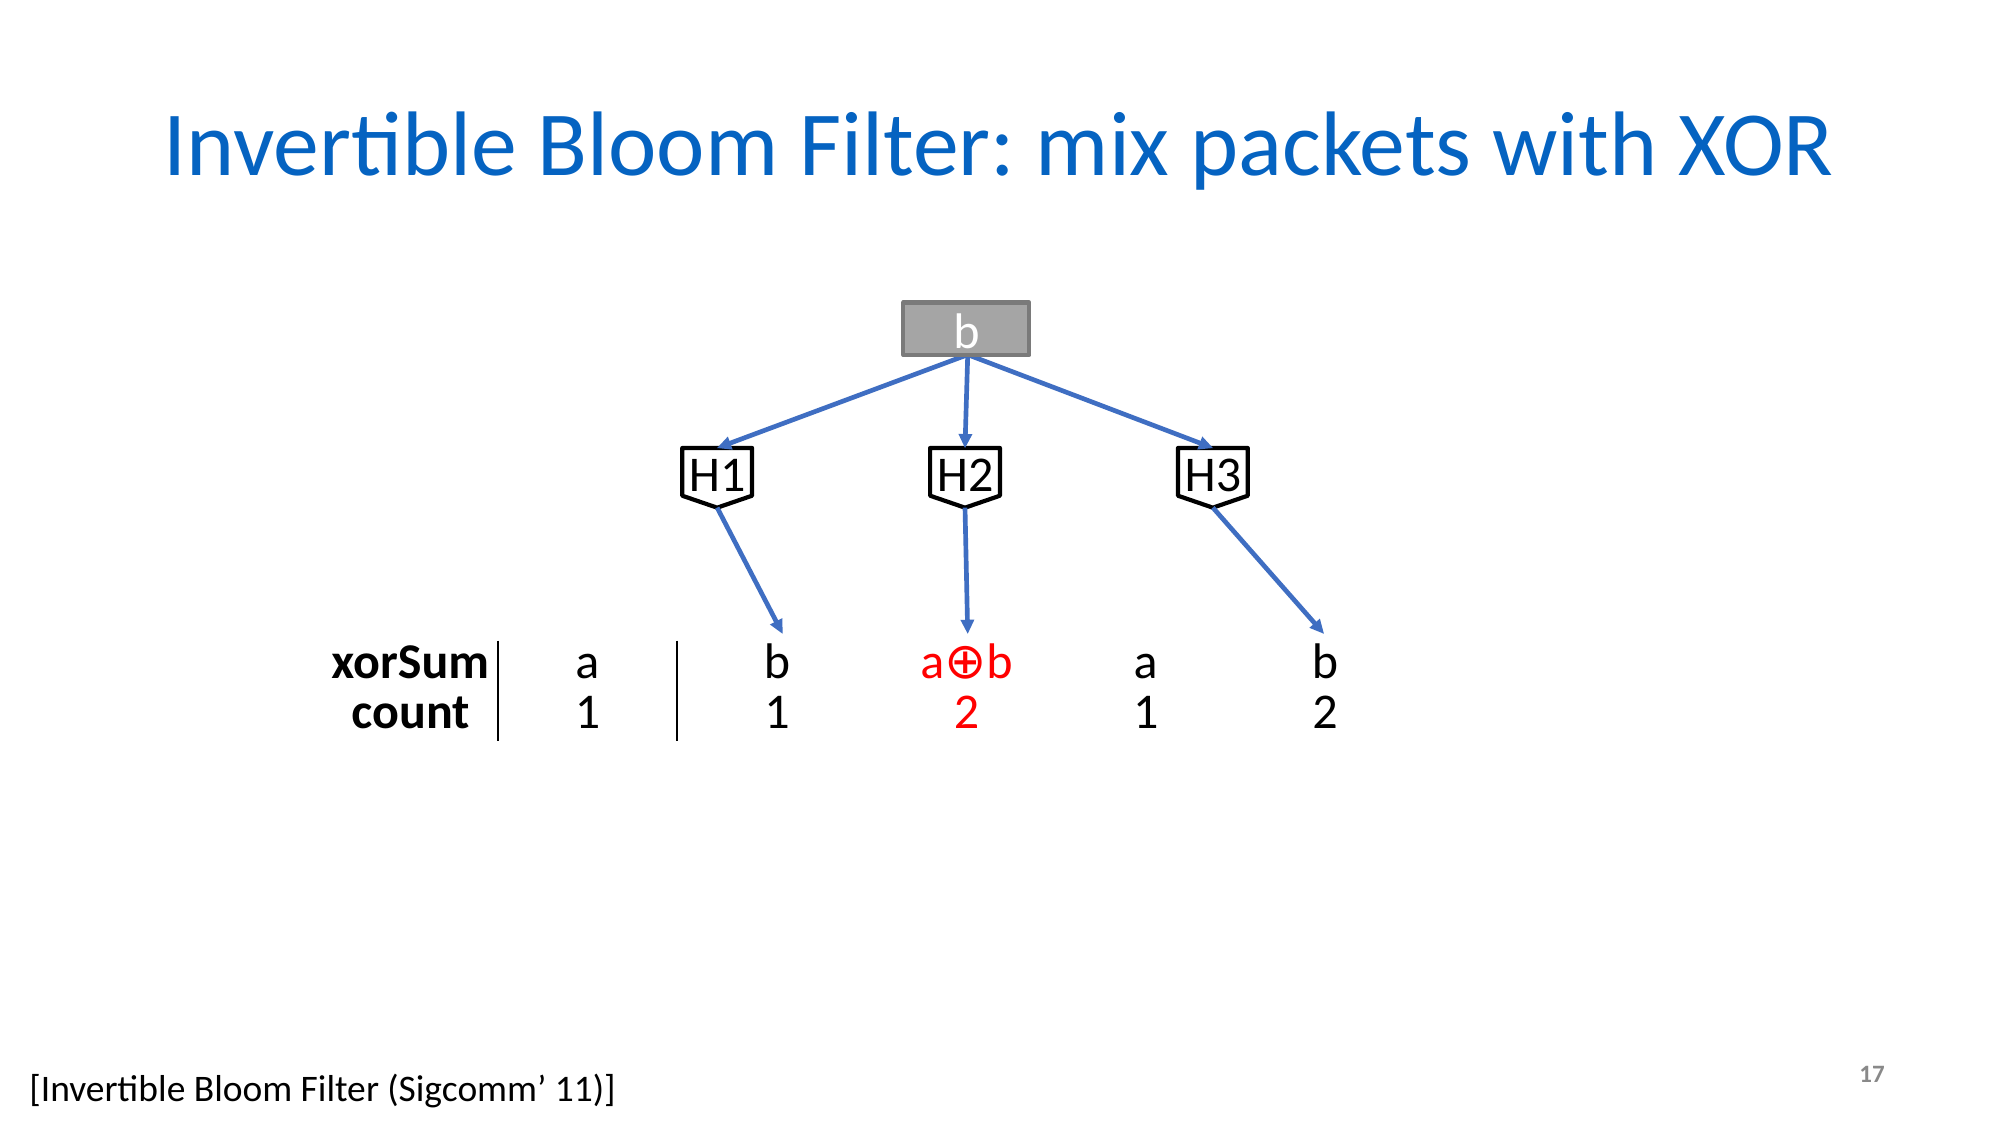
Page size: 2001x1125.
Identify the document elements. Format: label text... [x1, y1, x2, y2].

title Invertible Bloom Filter: mix packets with XOR [99, 44, 1901, 233]
table_header xorSum count [323, 641, 497, 741]
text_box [1212, 507, 1325, 634]
slide_number 17 [1433, 1042, 1900, 1103]
table_header a⊕b 2 [877, 641, 1056, 741]
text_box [716, 354, 963, 449]
table_header b 1 [678, 641, 877, 741]
table_header b 2 [1235, 641, 1415, 741]
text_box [716, 507, 783, 634]
text_box H3 [1175, 445, 1250, 509]
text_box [967, 354, 1214, 449]
text_box [Invertible Bloom Filter (Sigcomm’ 11)] [14, 1057, 632, 1117]
text_box H2 [928, 456, 1003, 509]
table_header a 1 [1056, 641, 1235, 741]
table_header a 1 [499, 641, 676, 741]
text_box H1 [680, 445, 755, 509]
text_box b [901, 300, 1031, 353]
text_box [964, 507, 968, 634]
